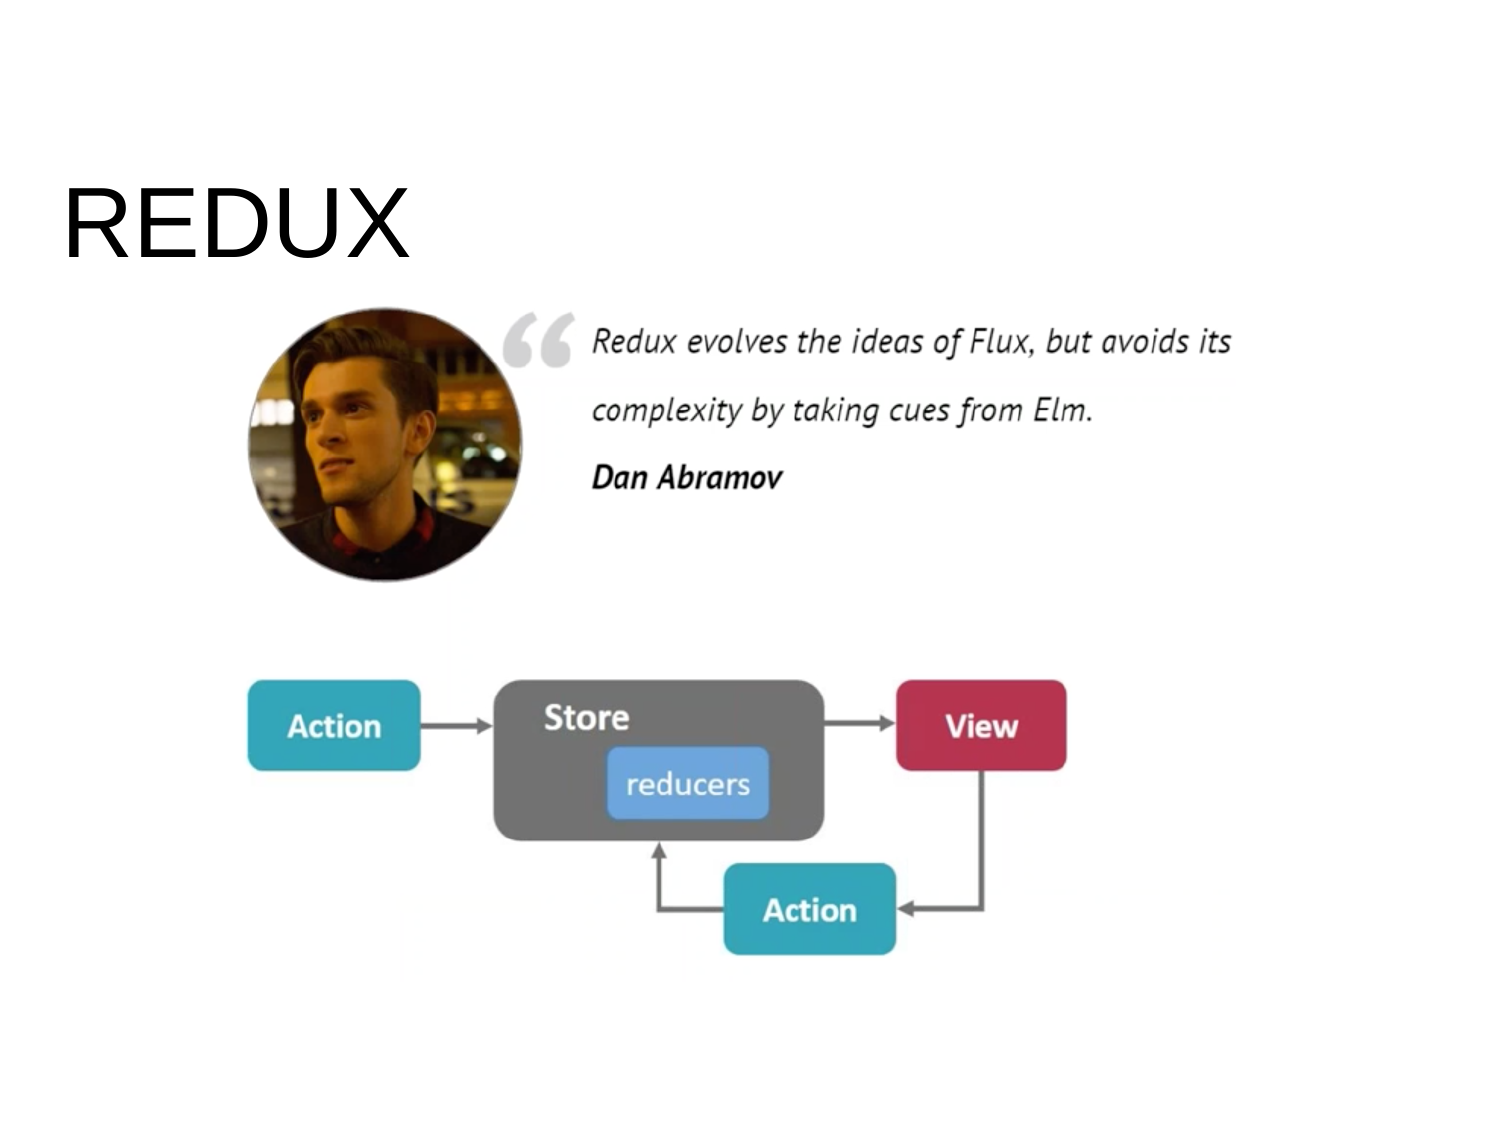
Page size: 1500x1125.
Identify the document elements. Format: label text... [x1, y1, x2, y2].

picture [211, 267, 1289, 983]
text_box REDUX [46, 142, 1444, 293]
